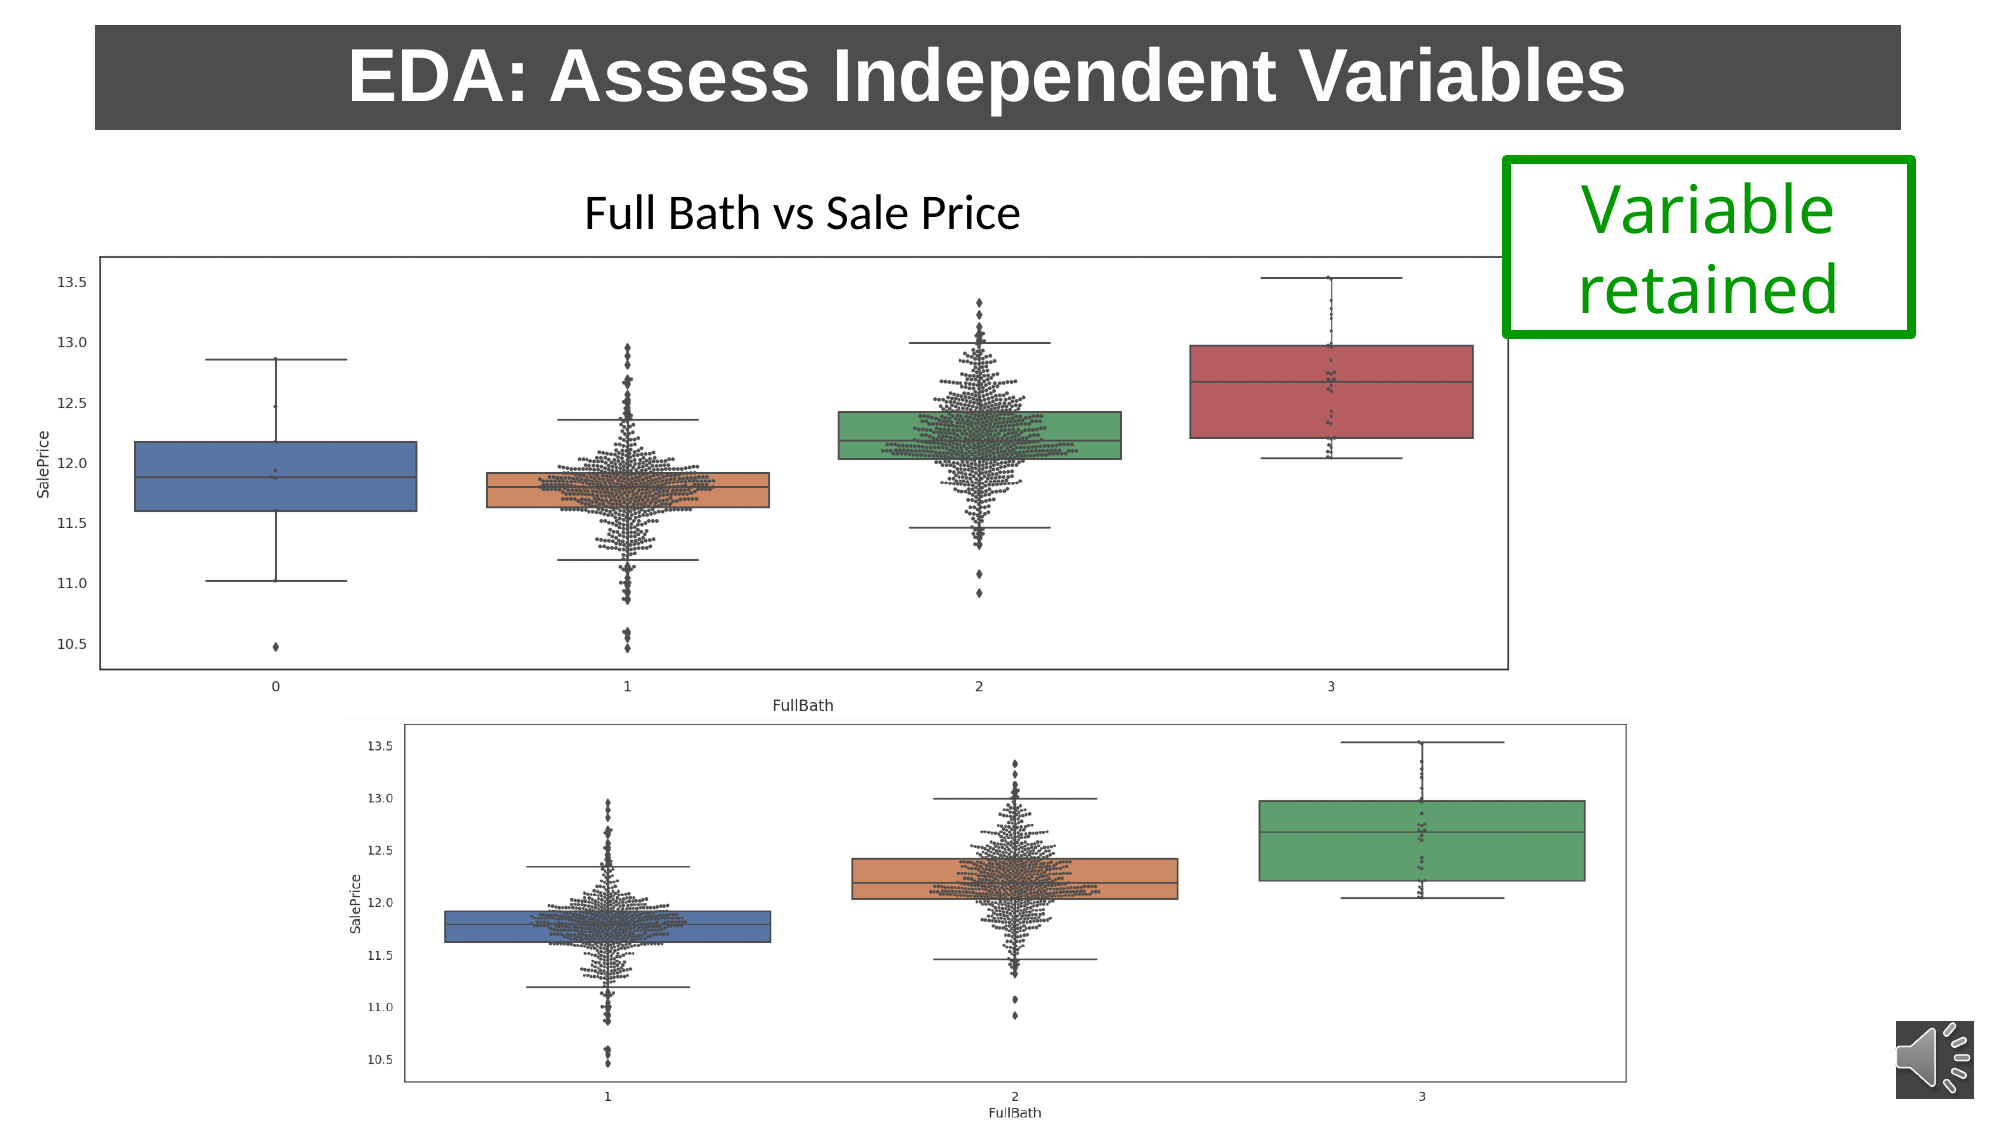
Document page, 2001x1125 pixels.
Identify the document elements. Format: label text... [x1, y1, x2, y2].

picture [1894, 1019, 1975, 1100]
text_box Variable retained [1506, 159, 1912, 335]
text_box Full Bath vs Sale Price [569, 172, 1427, 248]
text_box EDA: Assess Independent Variables [84, 15, 1912, 140]
picture [30, 248, 1634, 1125]
